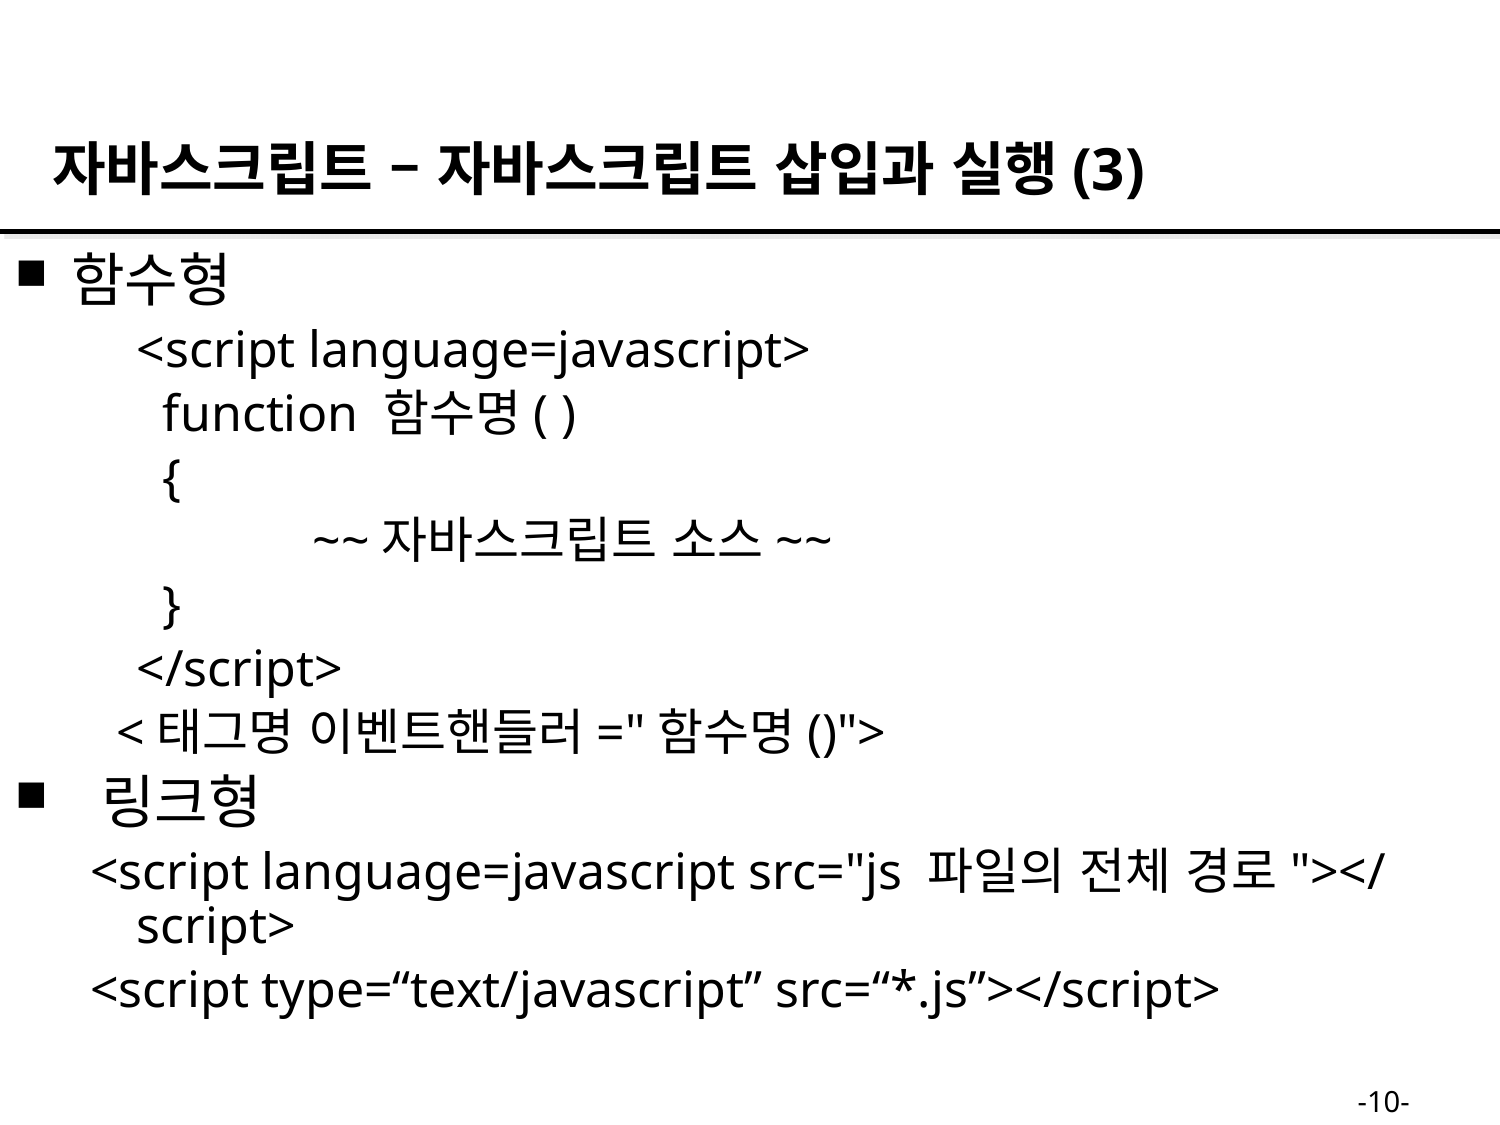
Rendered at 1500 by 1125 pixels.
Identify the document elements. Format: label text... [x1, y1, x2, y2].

list 함수형 <script language=javascript> function 함수명( ) { ~~자바스크립트 소스~~ } </script> <태그명 이벤트핸들러="함수명()"> 링크형 <script language=javascript src="js 파일의 전체 경로"></script> <script type=“text/javascript” src=“*.js”></script> [0, 243, 1500, 1125]
text_box 자바스크립트 – 자바스크립트 삽입과 실행(3) [37, 125, 1416, 210]
slide_number -10- [1074, 1075, 1425, 1125]
